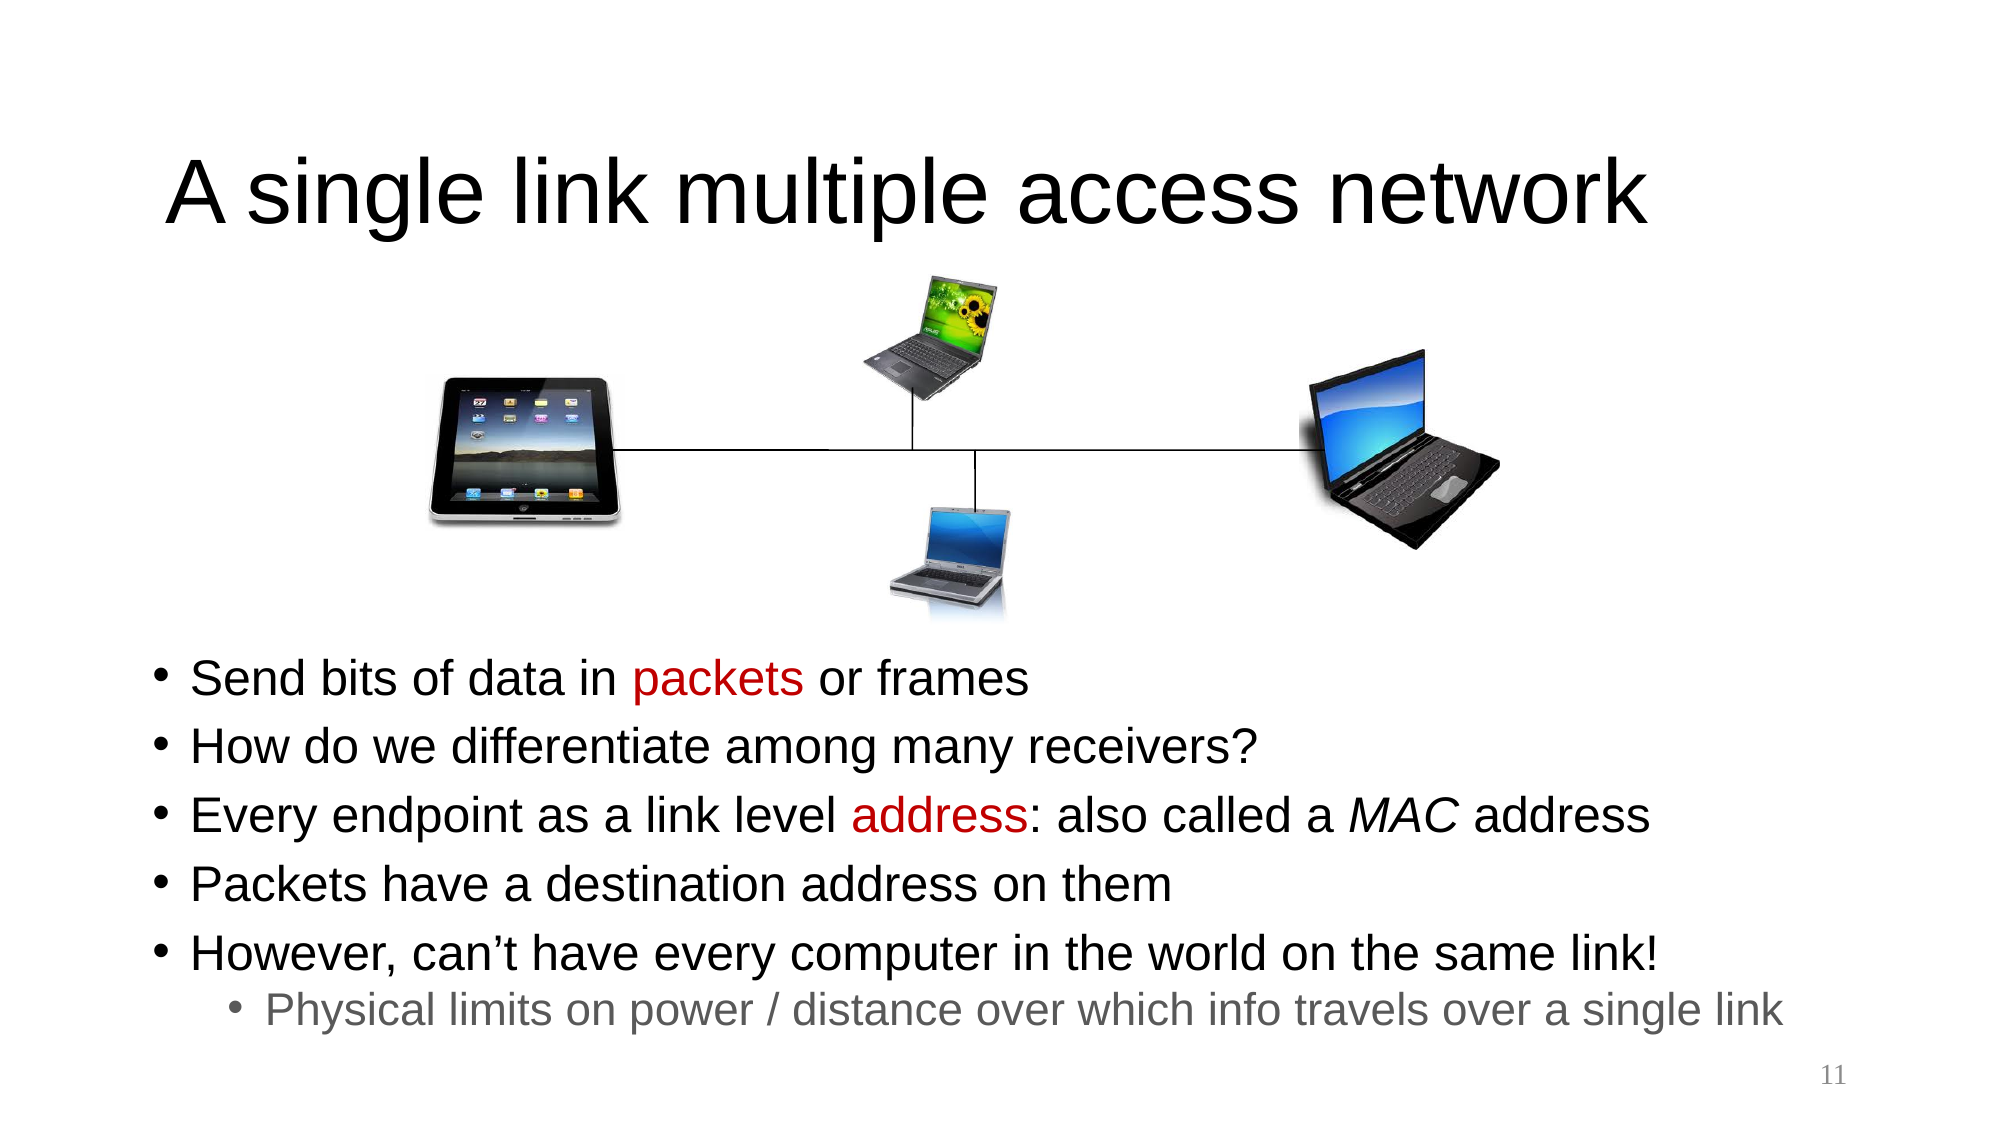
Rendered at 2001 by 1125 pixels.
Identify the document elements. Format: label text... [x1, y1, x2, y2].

picture [424, 374, 626, 531]
picture [862, 274, 998, 402]
picture [887, 499, 1013, 626]
title A single link multiple access network [150, 99, 1850, 288]
picture [1299, 349, 1500, 550]
slide_number 11 [1412, 1042, 1863, 1103]
list Send bits of data in packets or frames How do we differentiate among many receivers? Every endpoint as a link level address: also called a MAC address Packets have a destination address on them However, can’t have every computer in the world on the same link! Physical limits on power / distance over which info travels over a single link [137, 649, 1891, 1119]
